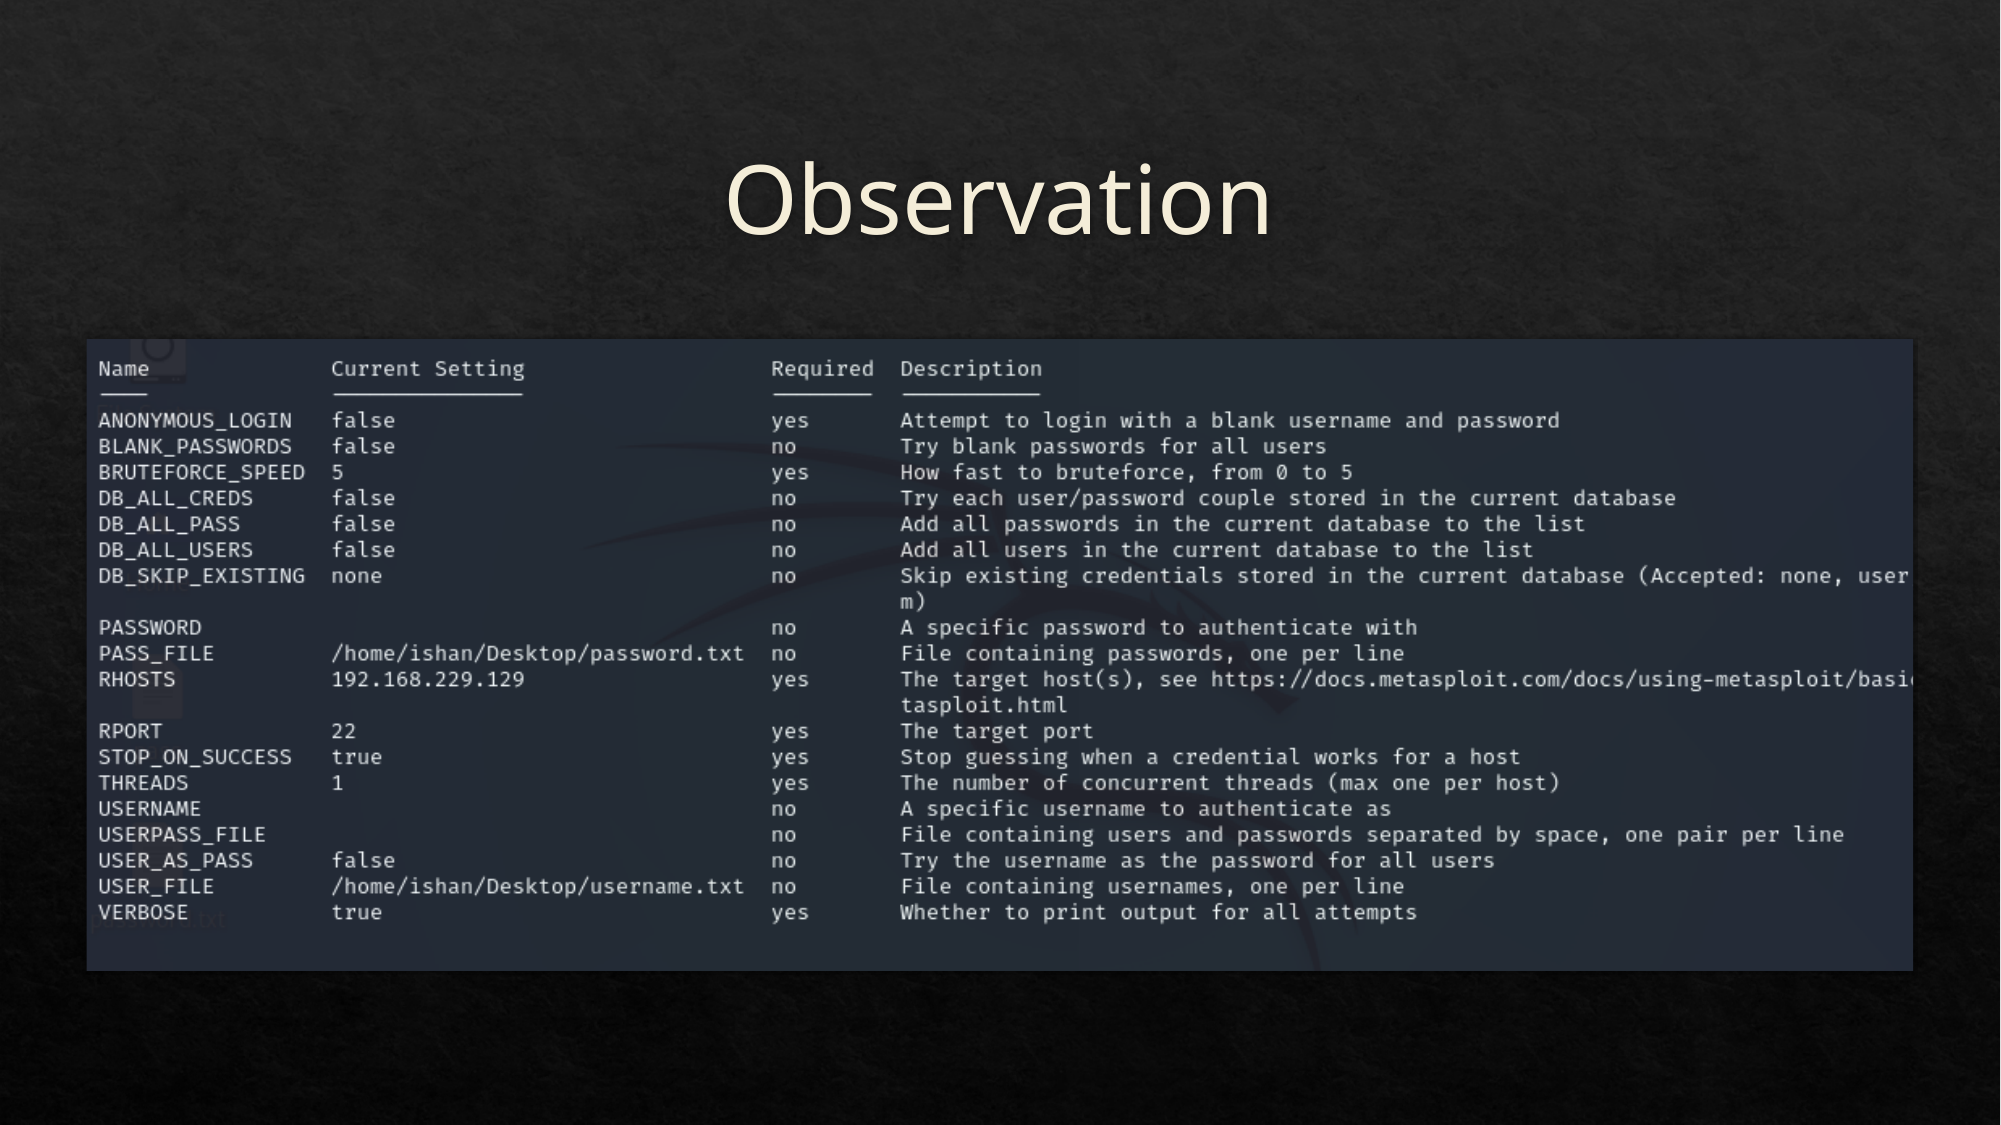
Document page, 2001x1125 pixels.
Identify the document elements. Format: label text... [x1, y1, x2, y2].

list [86, 338, 1914, 971]
title Observation [149, 99, 1849, 307]
